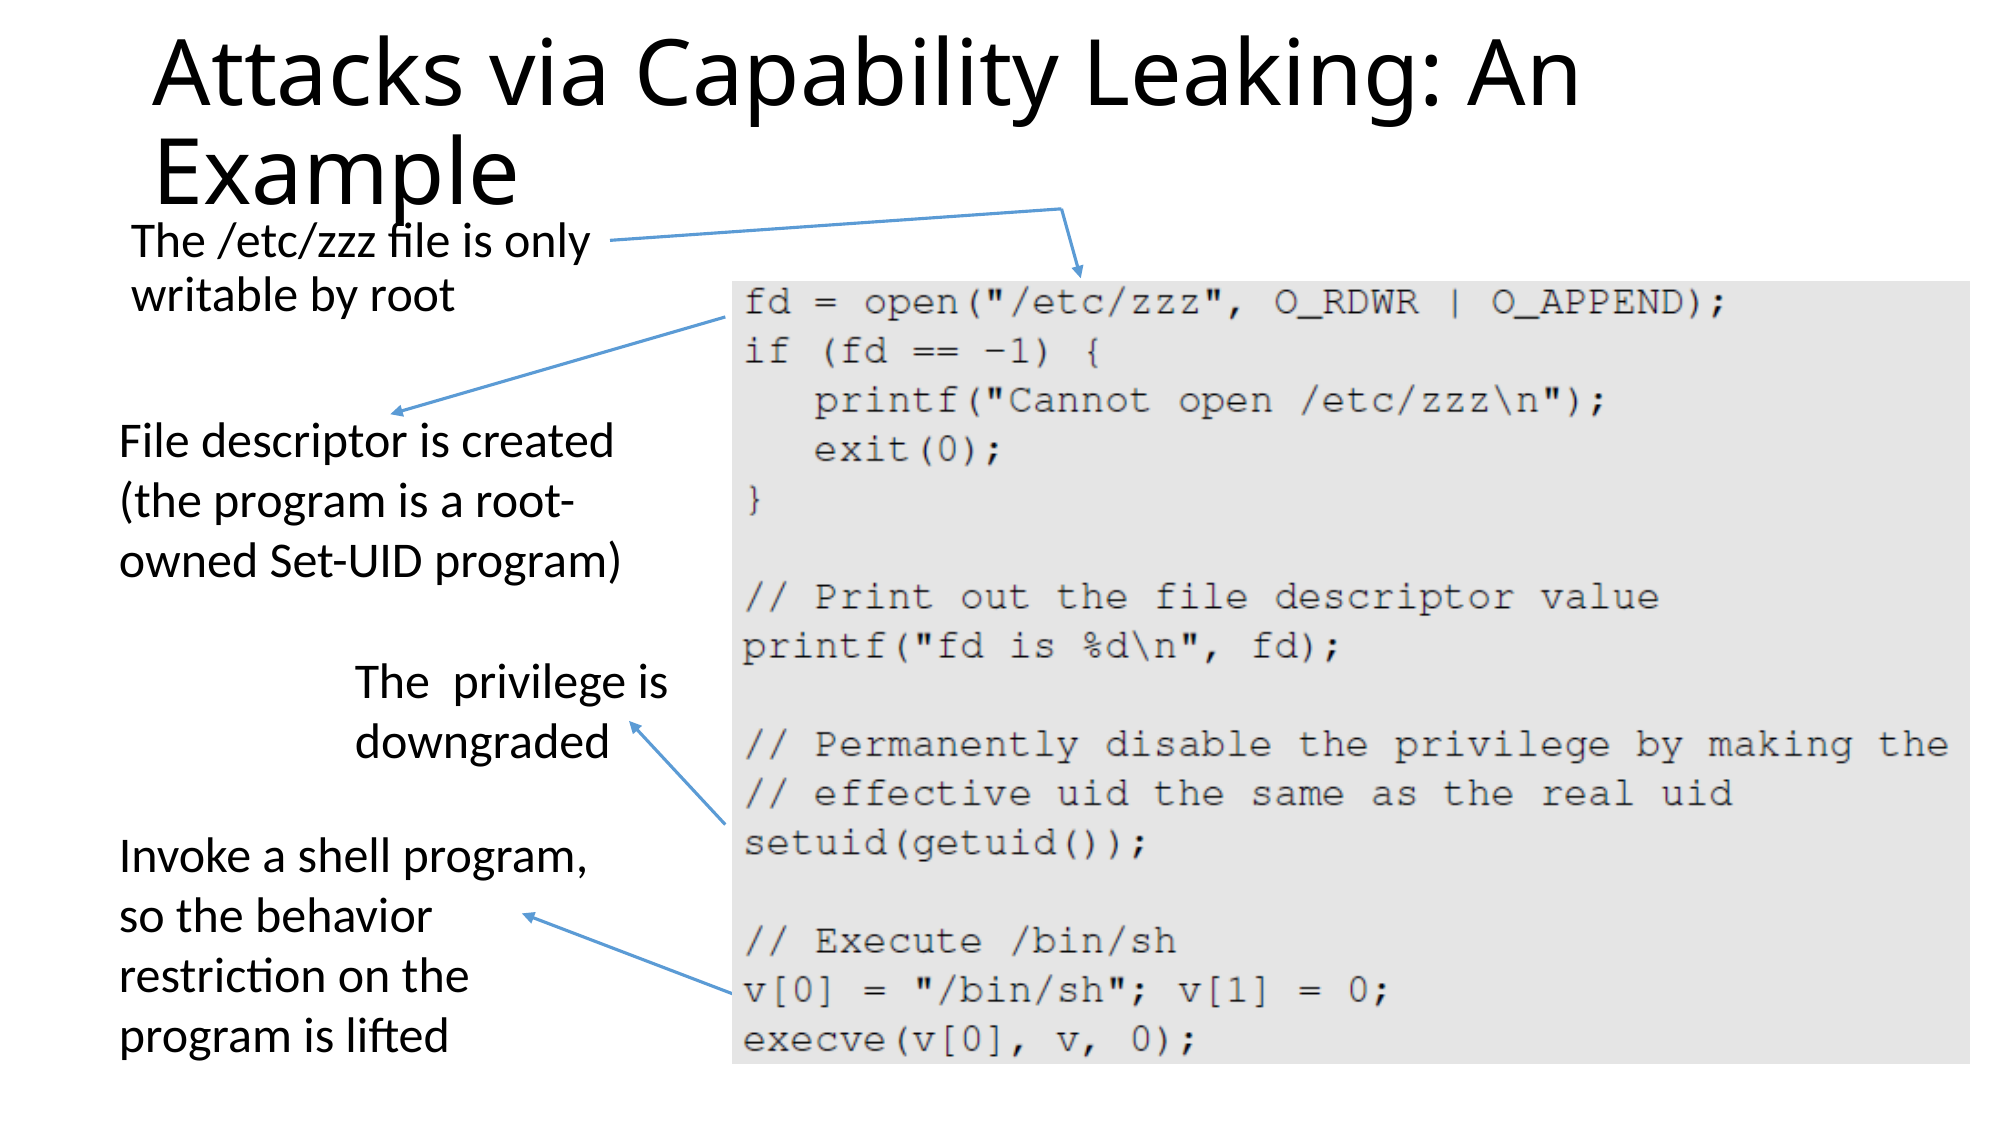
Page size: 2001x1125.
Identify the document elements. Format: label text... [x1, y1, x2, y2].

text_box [610, 208, 1061, 241]
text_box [1061, 208, 1081, 279]
text_box Invoke a shell program, so the behavior restriction on the program is lifted [29, 815, 660, 1070]
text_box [390, 316, 726, 415]
picture [732, 281, 1970, 1064]
text_box The privilege is downgraded [265, 641, 732, 777]
list The /etc/zzz file is only writable by root [40, 206, 611, 344]
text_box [628, 720, 726, 825]
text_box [521, 913, 732, 1040]
title Attacks via Capability Leaking: An Example [137, 41, 1863, 209]
text_box File descriptor is created (the program is a root-owned Set-UID program) [29, 400, 675, 595]
